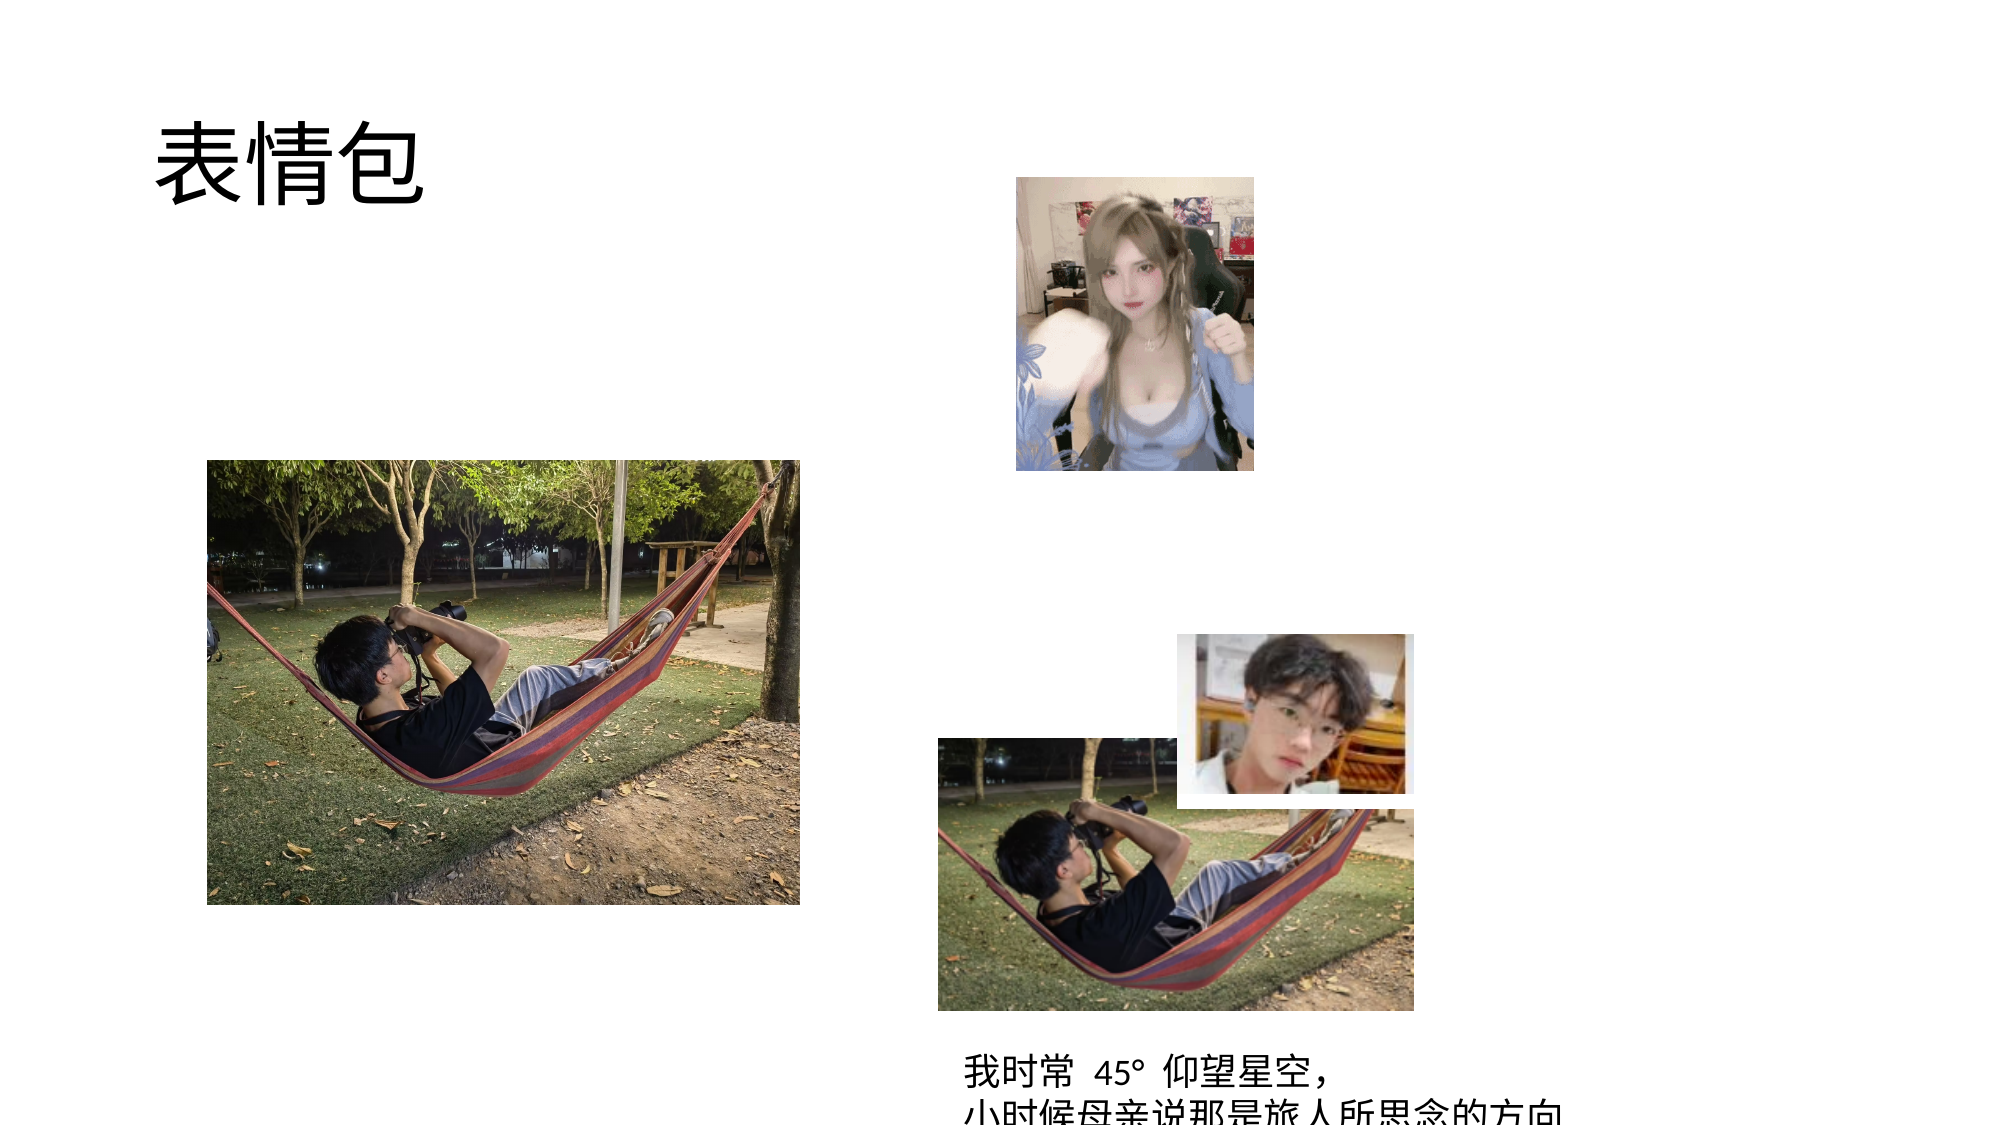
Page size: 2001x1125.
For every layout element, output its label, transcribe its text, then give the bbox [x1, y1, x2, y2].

picture [207, 460, 800, 905]
title 表情包 [137, 59, 1863, 278]
text_box 我时常 45° 仰望星空， 小时候母亲说那是旅人所思念的方向 童谣带我回到故乡那清澈的甲烷湖 [949, 1040, 1743, 1125]
picture [938, 634, 1432, 1011]
picture [1016, 177, 1254, 471]
